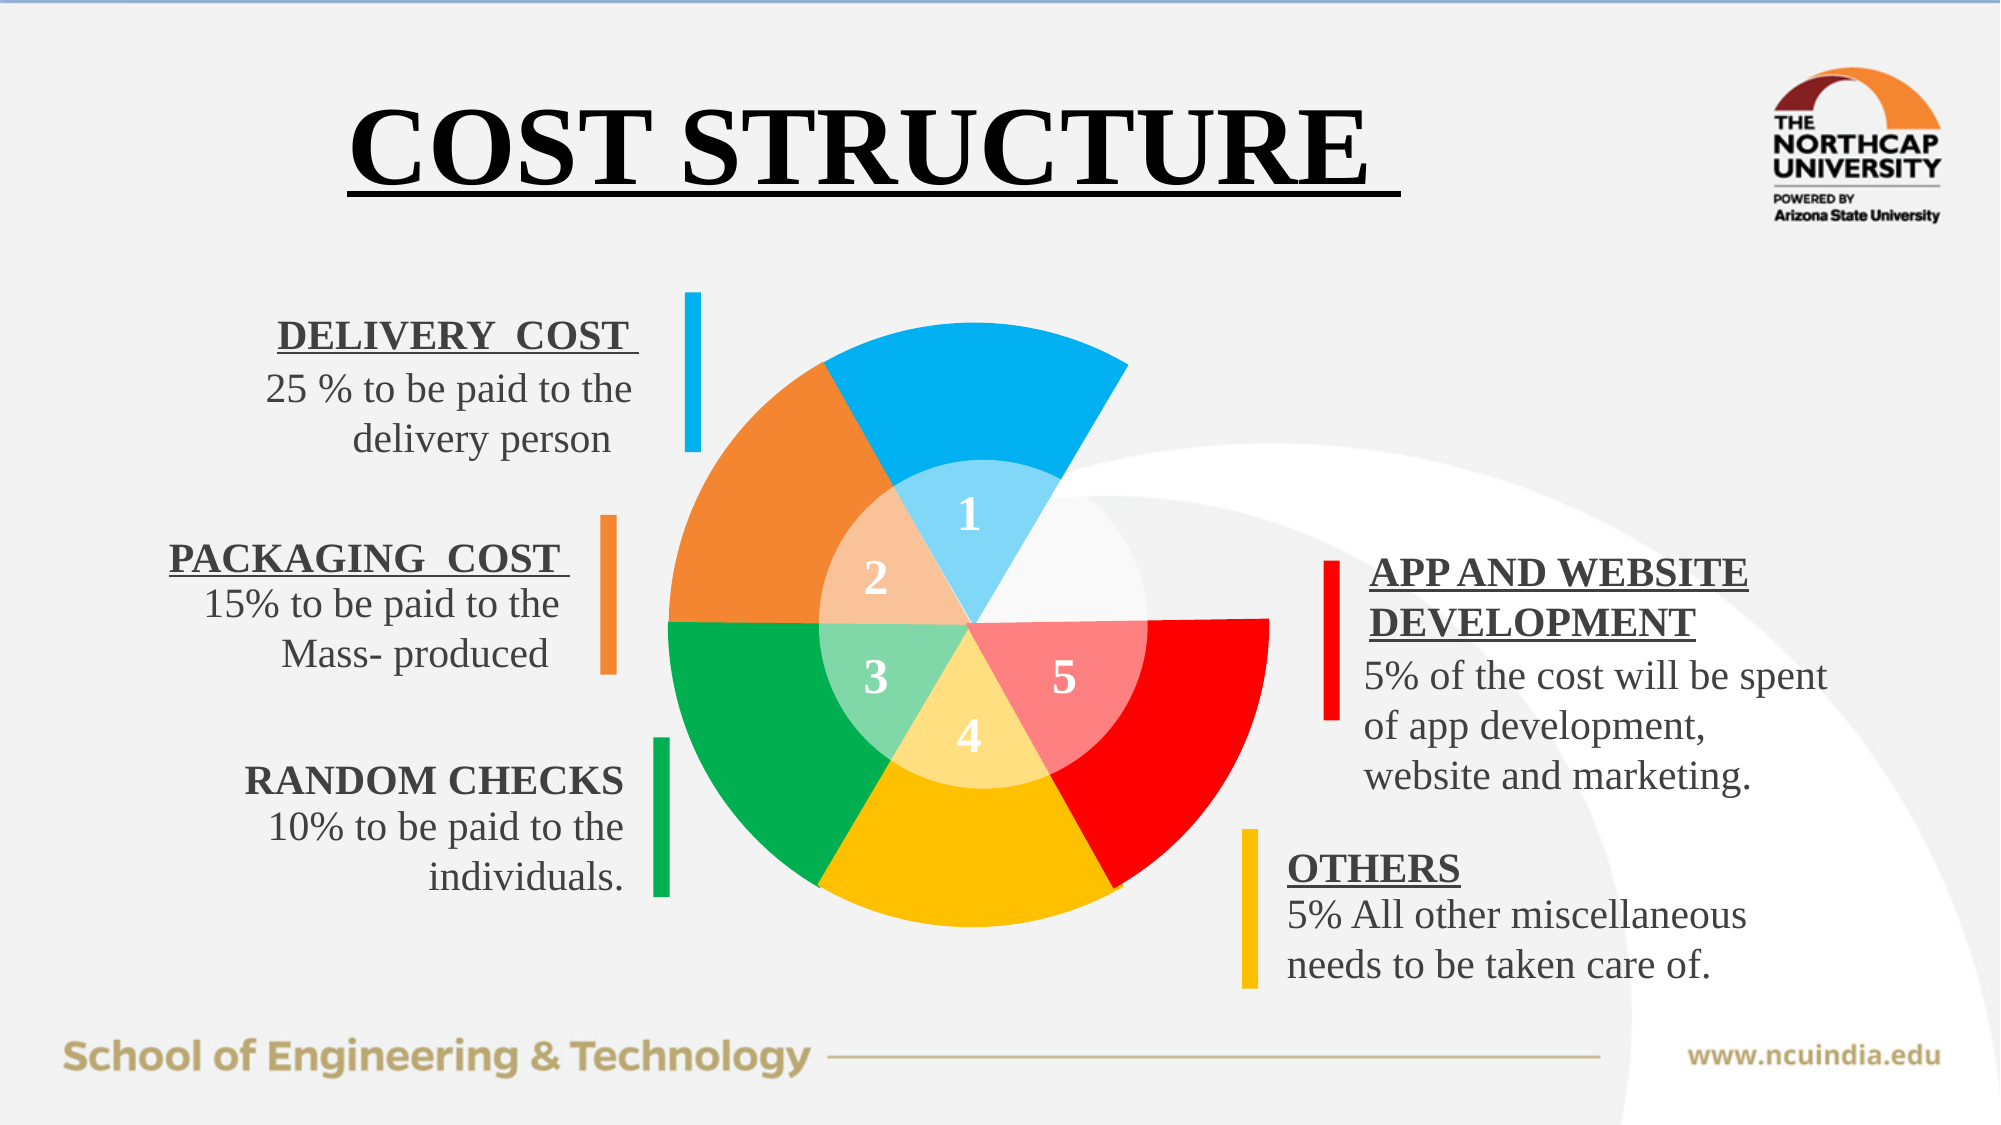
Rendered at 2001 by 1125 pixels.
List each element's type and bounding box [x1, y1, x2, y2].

text_box [141, 745, 640, 908]
text_box [1272, 833, 1771, 996]
text_box [176, 300, 654, 470]
picture [0, 0, 2000, 1125]
text_box [113, 523, 586, 685]
text_box [1348, 537, 1854, 808]
